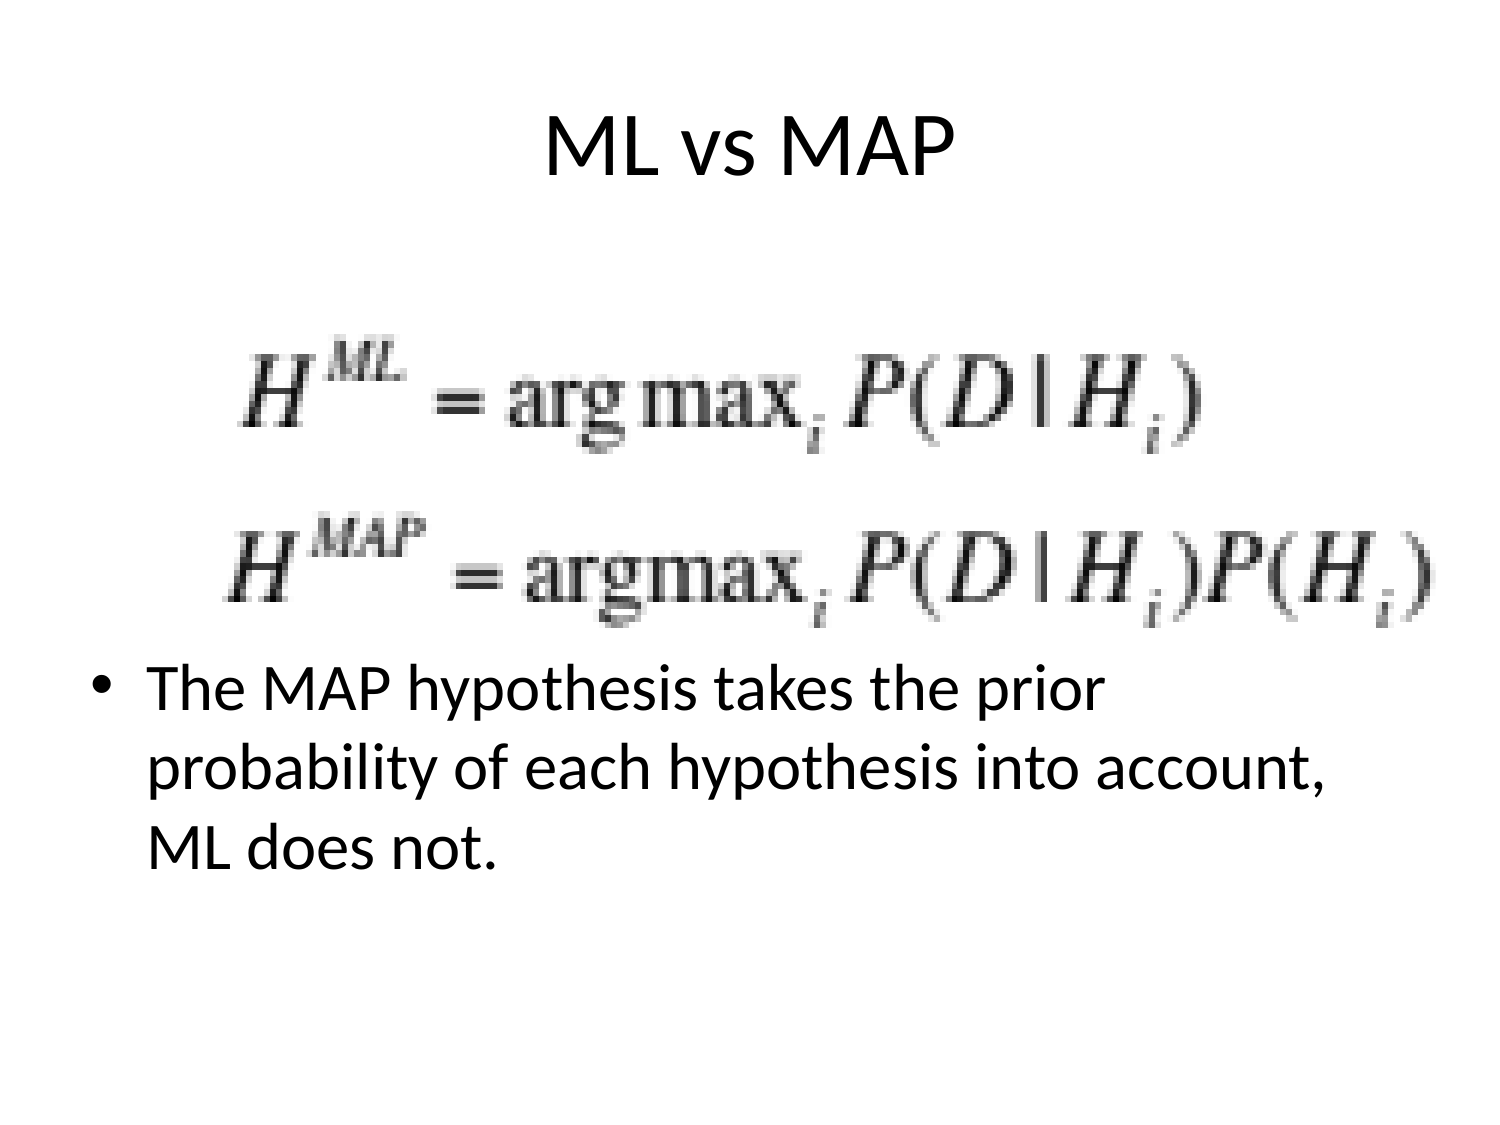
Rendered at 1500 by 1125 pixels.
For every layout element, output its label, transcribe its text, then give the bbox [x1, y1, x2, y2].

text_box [225, 314, 1214, 469]
list The MAP hypothesis takes the prior probability of each hypothesis into account, ML does not. [75, 262, 1425, 1005]
title ML vs MAP [75, 45, 1425, 233]
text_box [210, 491, 1436, 643]
